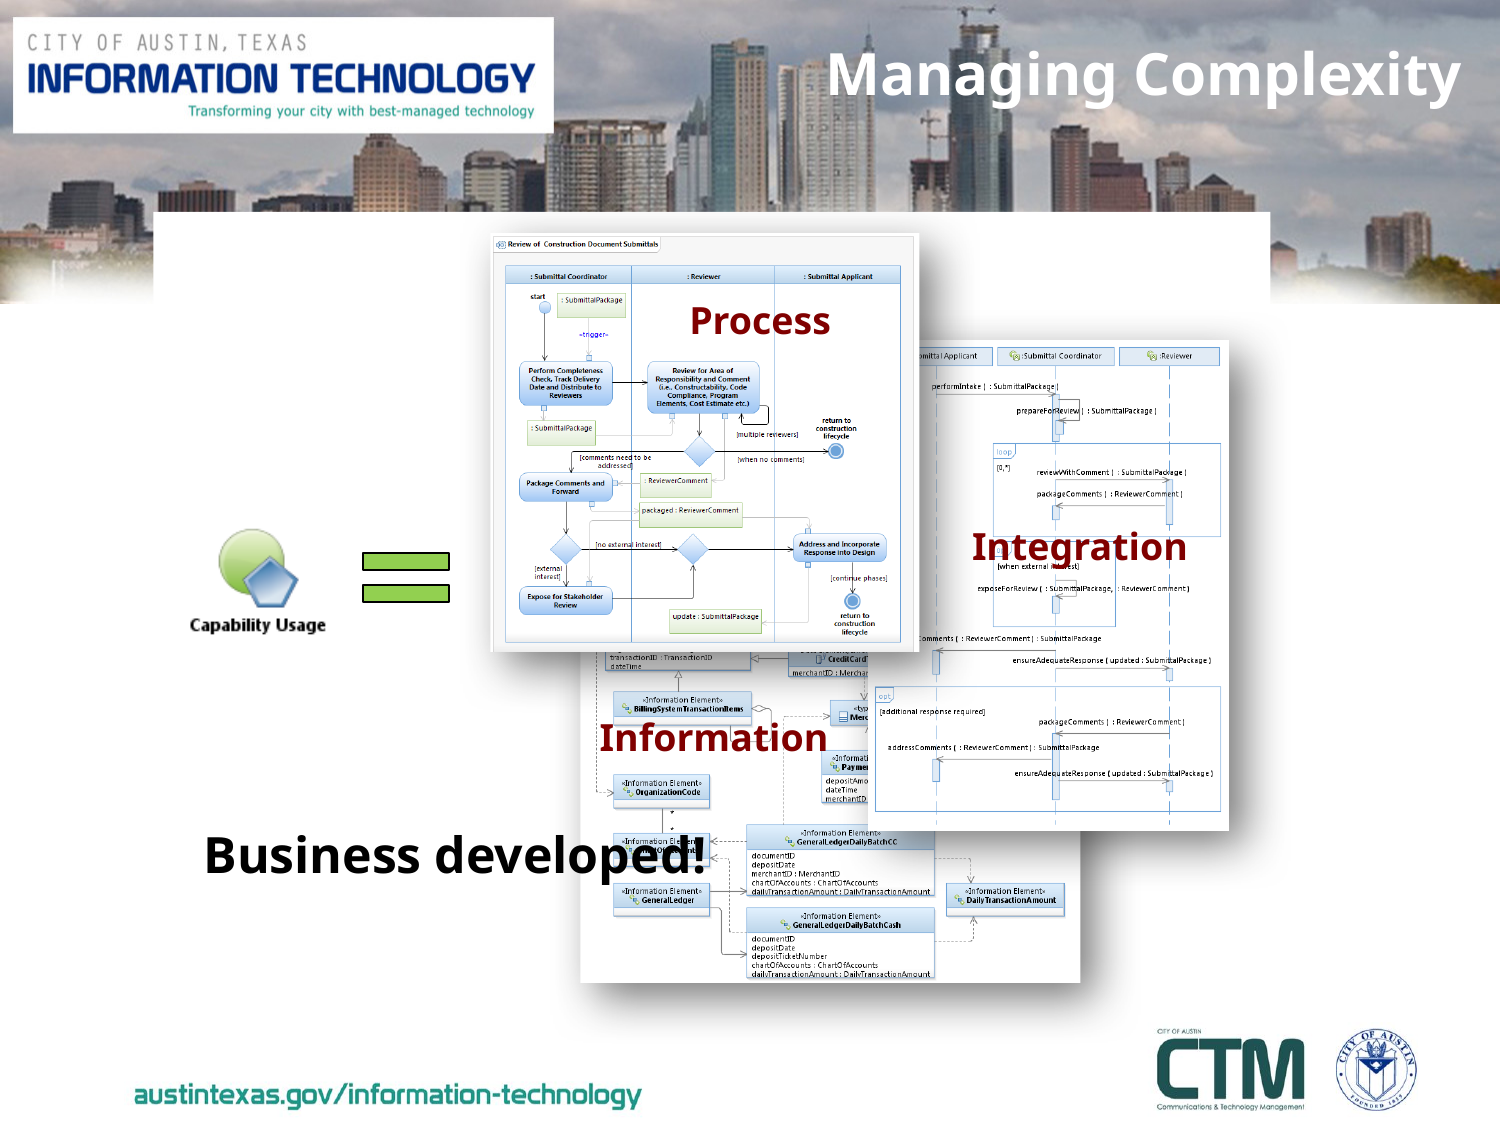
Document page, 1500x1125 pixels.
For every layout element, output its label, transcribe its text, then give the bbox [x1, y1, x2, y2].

picture [0, 0, 1500, 304]
picture [124, 1022, 1434, 1119]
title Managing Complexity [577, 38, 1477, 181]
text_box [153, 211, 1271, 1023]
